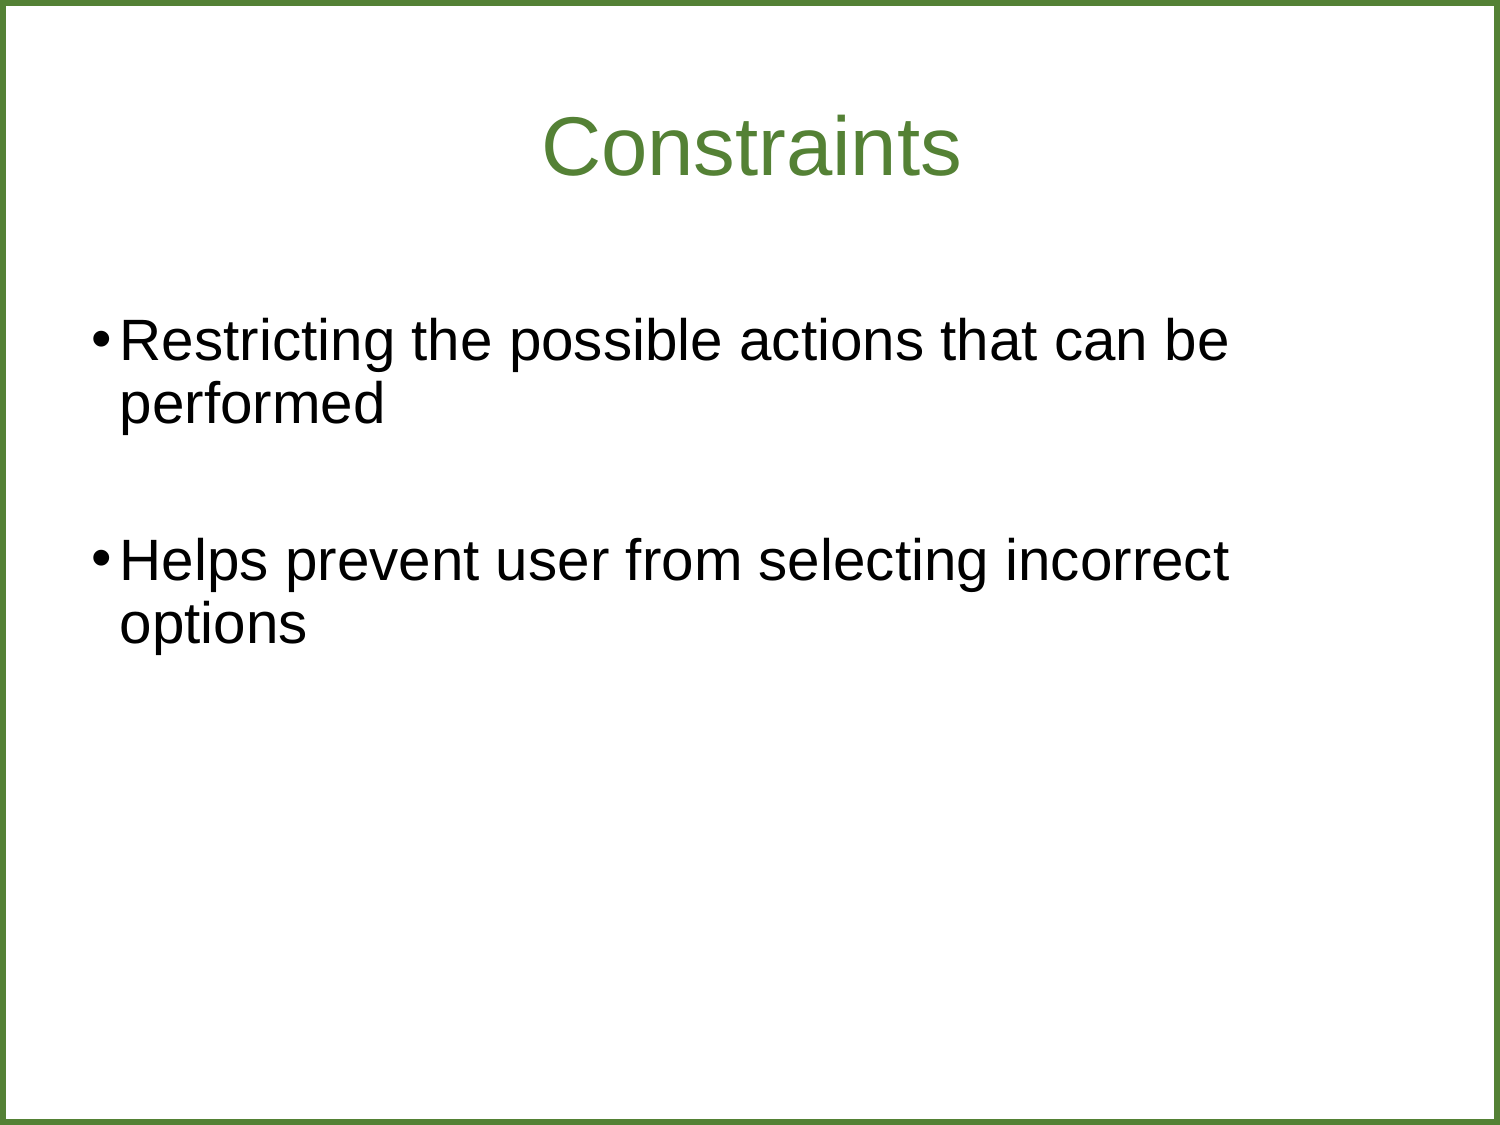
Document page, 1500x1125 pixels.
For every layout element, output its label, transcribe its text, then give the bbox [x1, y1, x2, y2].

title Constraints [76, 54, 1427, 243]
list Restricting the possible actions that can be performed Helps prevent user from selecting incorrect options [76, 302, 1424, 913]
